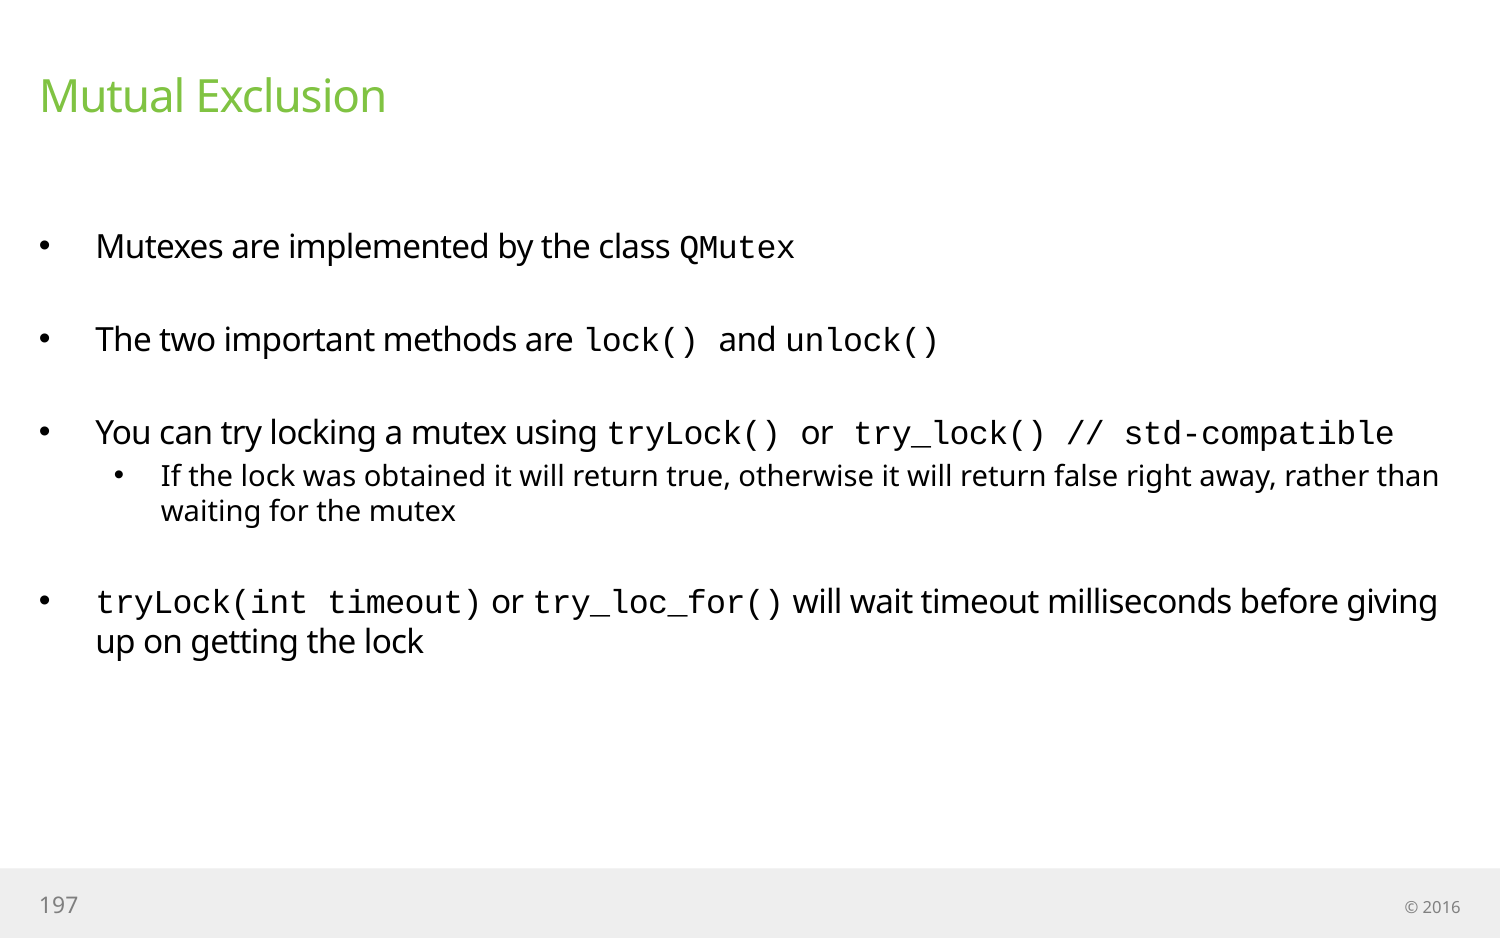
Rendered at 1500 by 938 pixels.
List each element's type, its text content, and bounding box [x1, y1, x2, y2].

footer © 2016 [1188, 896, 1461, 917]
title Mutual Exclusion [39, 66, 1052, 195]
list Mutexes are implemented by the class QMutex The two important methods are lock() and unlock() You can try locking a mutex using tryLock() or try_lock() // std-compatible If the lock was obtained it will return true, otherwise it will return false right away, rather than waiting for the mutex tryLock(int timeout) or try_loc_for() will wait timeout milliseconds before giving up on getting the lock [39, 224, 1471, 846]
slide_number 197 [39, 892, 410, 921]
